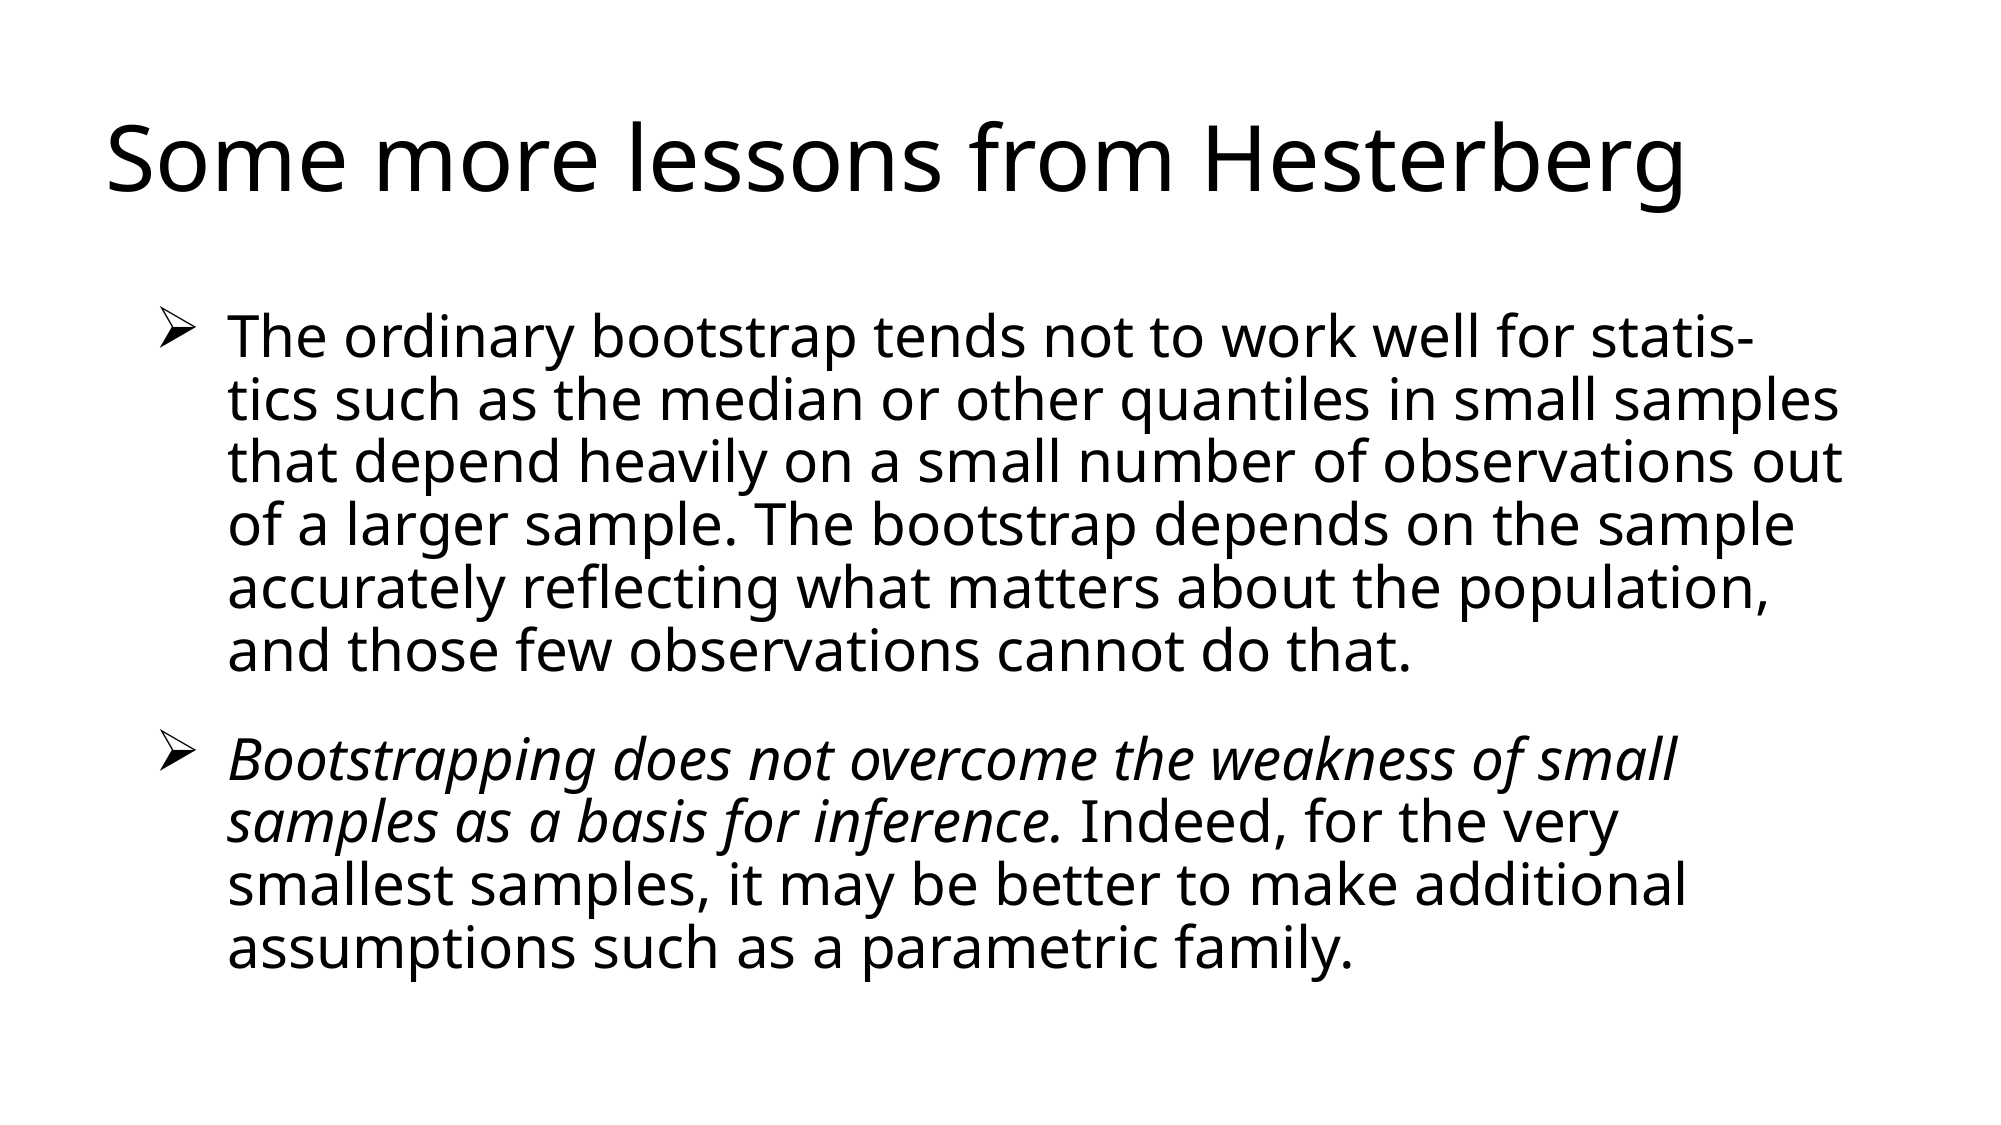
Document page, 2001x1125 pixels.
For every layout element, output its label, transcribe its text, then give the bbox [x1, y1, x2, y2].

title Some more lessons from Hesterberg [90, 52, 1863, 271]
list The ordinary bootstrap tends not to work well for statis- tics such as the median or other quantiles in small samples that depend heavily on a small number of observations out of a larger sample. The bootstrap depends on the sample accurately reflecting what matters about the population, and those few observations cannot do that. Bootstrapping does not overcome the weakness of small samples as a basis for inference. Indeed, for the very smallest samples, it may be better to make additional assumptions such as a parametric family. [137, 299, 1863, 1014]
